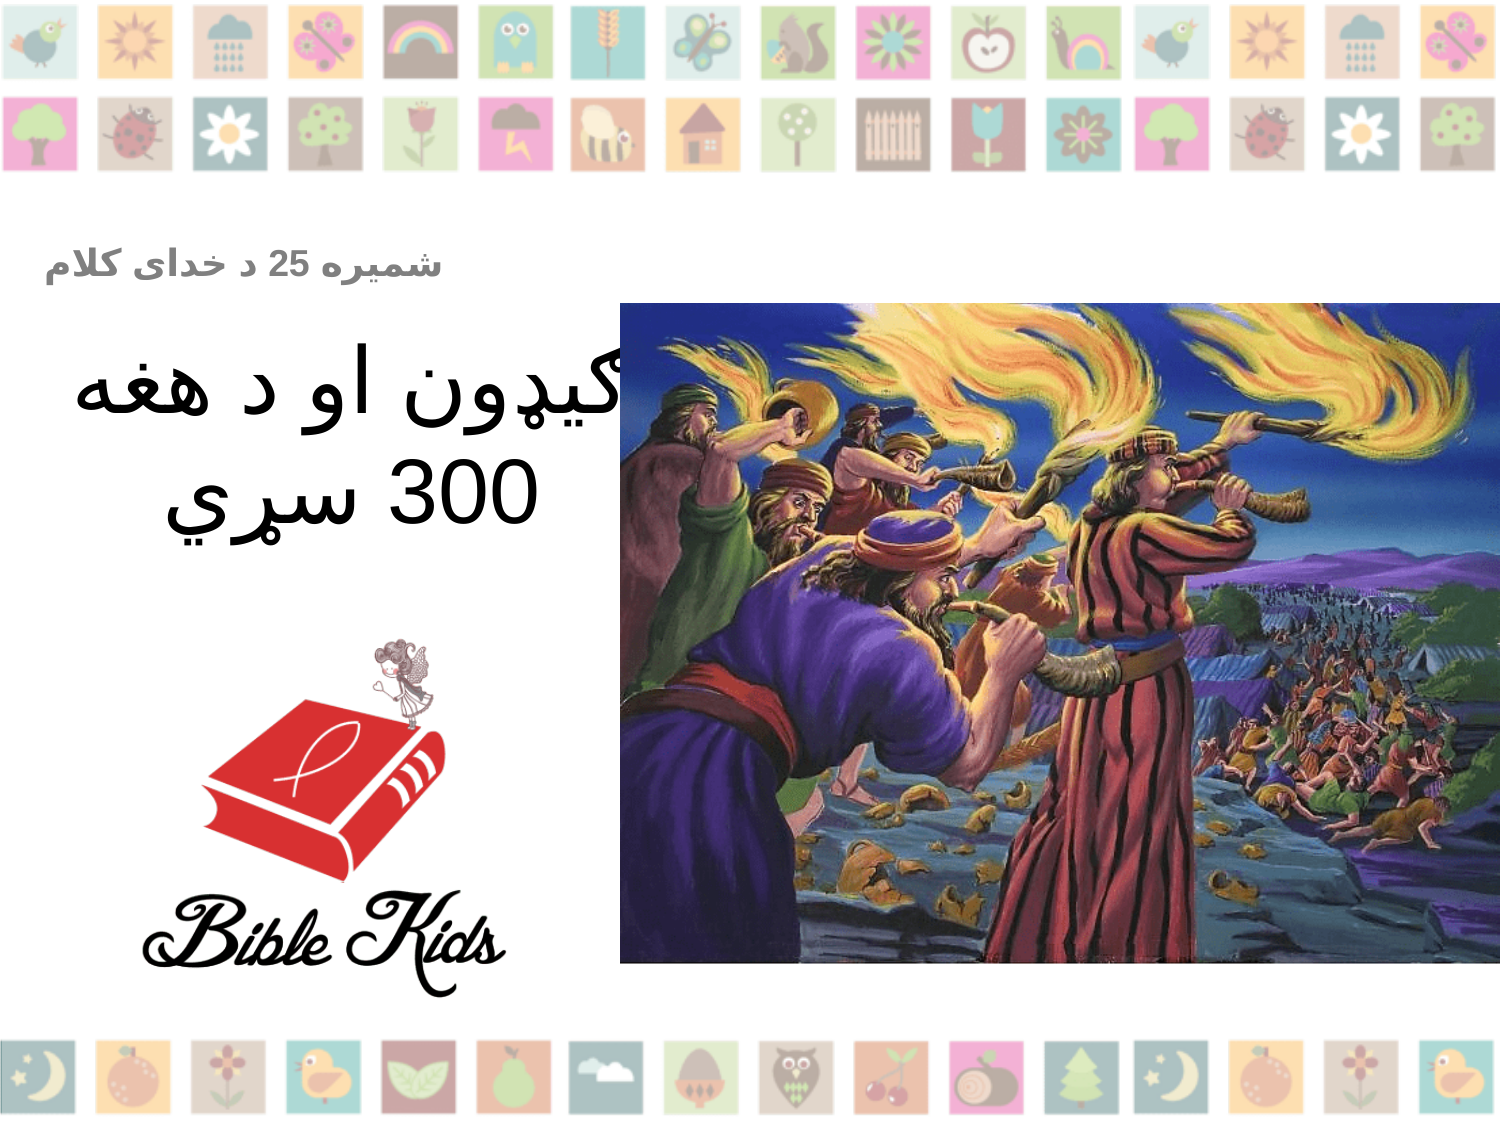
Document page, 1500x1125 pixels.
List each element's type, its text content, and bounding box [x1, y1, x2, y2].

picture [619, 303, 1500, 965]
text_box شمیره 25 د خدای کلام [29, 231, 543, 292]
text_box ګیډون او د هغه 300 سړي [29, 314, 614, 550]
picture [117, 600, 544, 1027]
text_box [0, 1028, 1500, 1118]
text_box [0, 3, 1500, 181]
